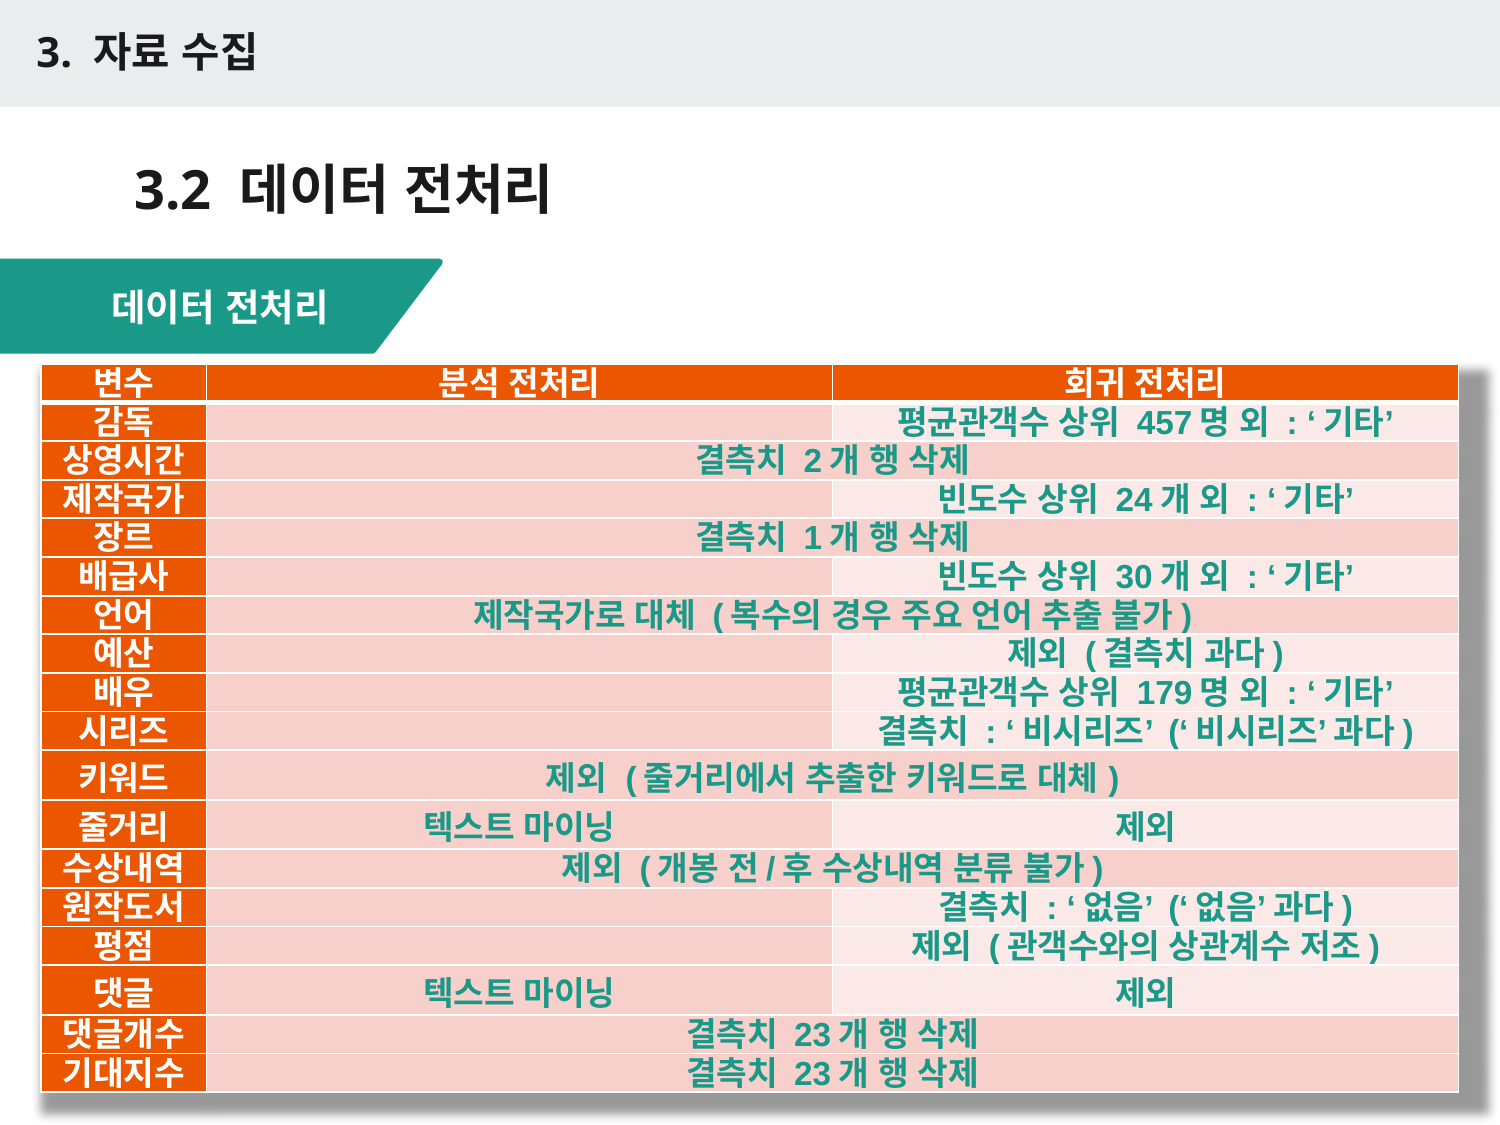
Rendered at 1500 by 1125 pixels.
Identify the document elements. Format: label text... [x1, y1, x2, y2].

table_cell 줄거리 [42, 801, 206, 848]
table_cell [207, 927, 832, 964]
table_cell 댓글개수 [42, 1016, 206, 1053]
table_header 회귀 전처리 [833, 365, 1458, 400]
table_cell 원작도서 [42, 889, 206, 926]
table_cell 결측치 23개 행 삭제 [207, 1016, 1458, 1053]
table_cell 키워드 [42, 751, 206, 799]
text_box 3. 자료 수집 [0, 0, 1262, 103]
table_cell 평균관객수 상위 457명 외 : ‘기타’ [833, 405, 1458, 440]
table_cell [207, 405, 832, 440]
table_cell [207, 635, 832, 672]
table_cell [207, 674, 832, 711]
table_cell 결측치 2개 행 삭제 [207, 442, 1458, 479]
table_cell 배우 [42, 674, 206, 711]
table_cell 제작국가 [42, 481, 206, 517]
title 3.2 데이터 전처리 [119, 140, 1381, 258]
table_cell 배급사 [42, 558, 206, 595]
table_cell 제외 [833, 801, 1458, 848]
table_cell 결측치 1개 행 삭제 [207, 519, 1458, 556]
table_cell 제외 [833, 966, 1458, 1014]
table_cell 텍스트 마이닝 [207, 801, 832, 848]
table_cell 상영시간 [42, 442, 206, 479]
table_cell 제외 (개봉 전/후 수상내역 분류 불가) [207, 850, 1458, 887]
table_cell 예산 [42, 635, 206, 672]
table_cell 제외 (관객수와의 상관계수 저조) [833, 927, 1458, 964]
table_cell 댓글 [42, 966, 206, 1014]
text_box 데이터 전처리 [0, 261, 440, 351]
table_cell 결측치 : ‘없음’ (‘없음’ 과다) [833, 889, 1458, 926]
table_header 분석 전처리 [207, 365, 832, 400]
table_cell [207, 481, 832, 517]
table_cell 제외 (줄거리에서 추출한 키워드로 대체) [207, 751, 1458, 799]
table_cell 시리즈 [42, 712, 206, 749]
table_cell 제외 (결측치 과다) [833, 635, 1458, 672]
table_cell [207, 889, 832, 926]
table_cell 결측치 : ‘비시리즈’ (‘비시리즈’ 과다) [833, 712, 1458, 749]
table_cell 장르 [42, 519, 206, 556]
table_header 변수 [42, 365, 206, 400]
table_cell 수상내역 [42, 850, 206, 887]
table_cell 감독 [42, 405, 206, 440]
table_cell 빈도수 상위 24개 외 : ‘기타’ [833, 481, 1458, 517]
table_cell 기대지수 [42, 1054, 206, 1091]
table_cell [207, 558, 832, 595]
table_cell 제작국가로 대체 (복수의 경우 주요 언어 추출 불가) [207, 597, 1458, 633]
table_cell 빈도수 상위 30개 외 : ‘기타’ [833, 558, 1458, 595]
table_cell 언어 [42, 597, 206, 633]
table_cell 평균관객수 상위 179명 외 : ‘기타’ [833, 674, 1458, 711]
table_cell 텍스트 마이닝 [207, 966, 832, 1014]
table_cell 결측치 23개 행 삭제 [207, 1054, 1458, 1091]
table_cell 평점 [42, 927, 206, 964]
table_cell [207, 712, 832, 749]
